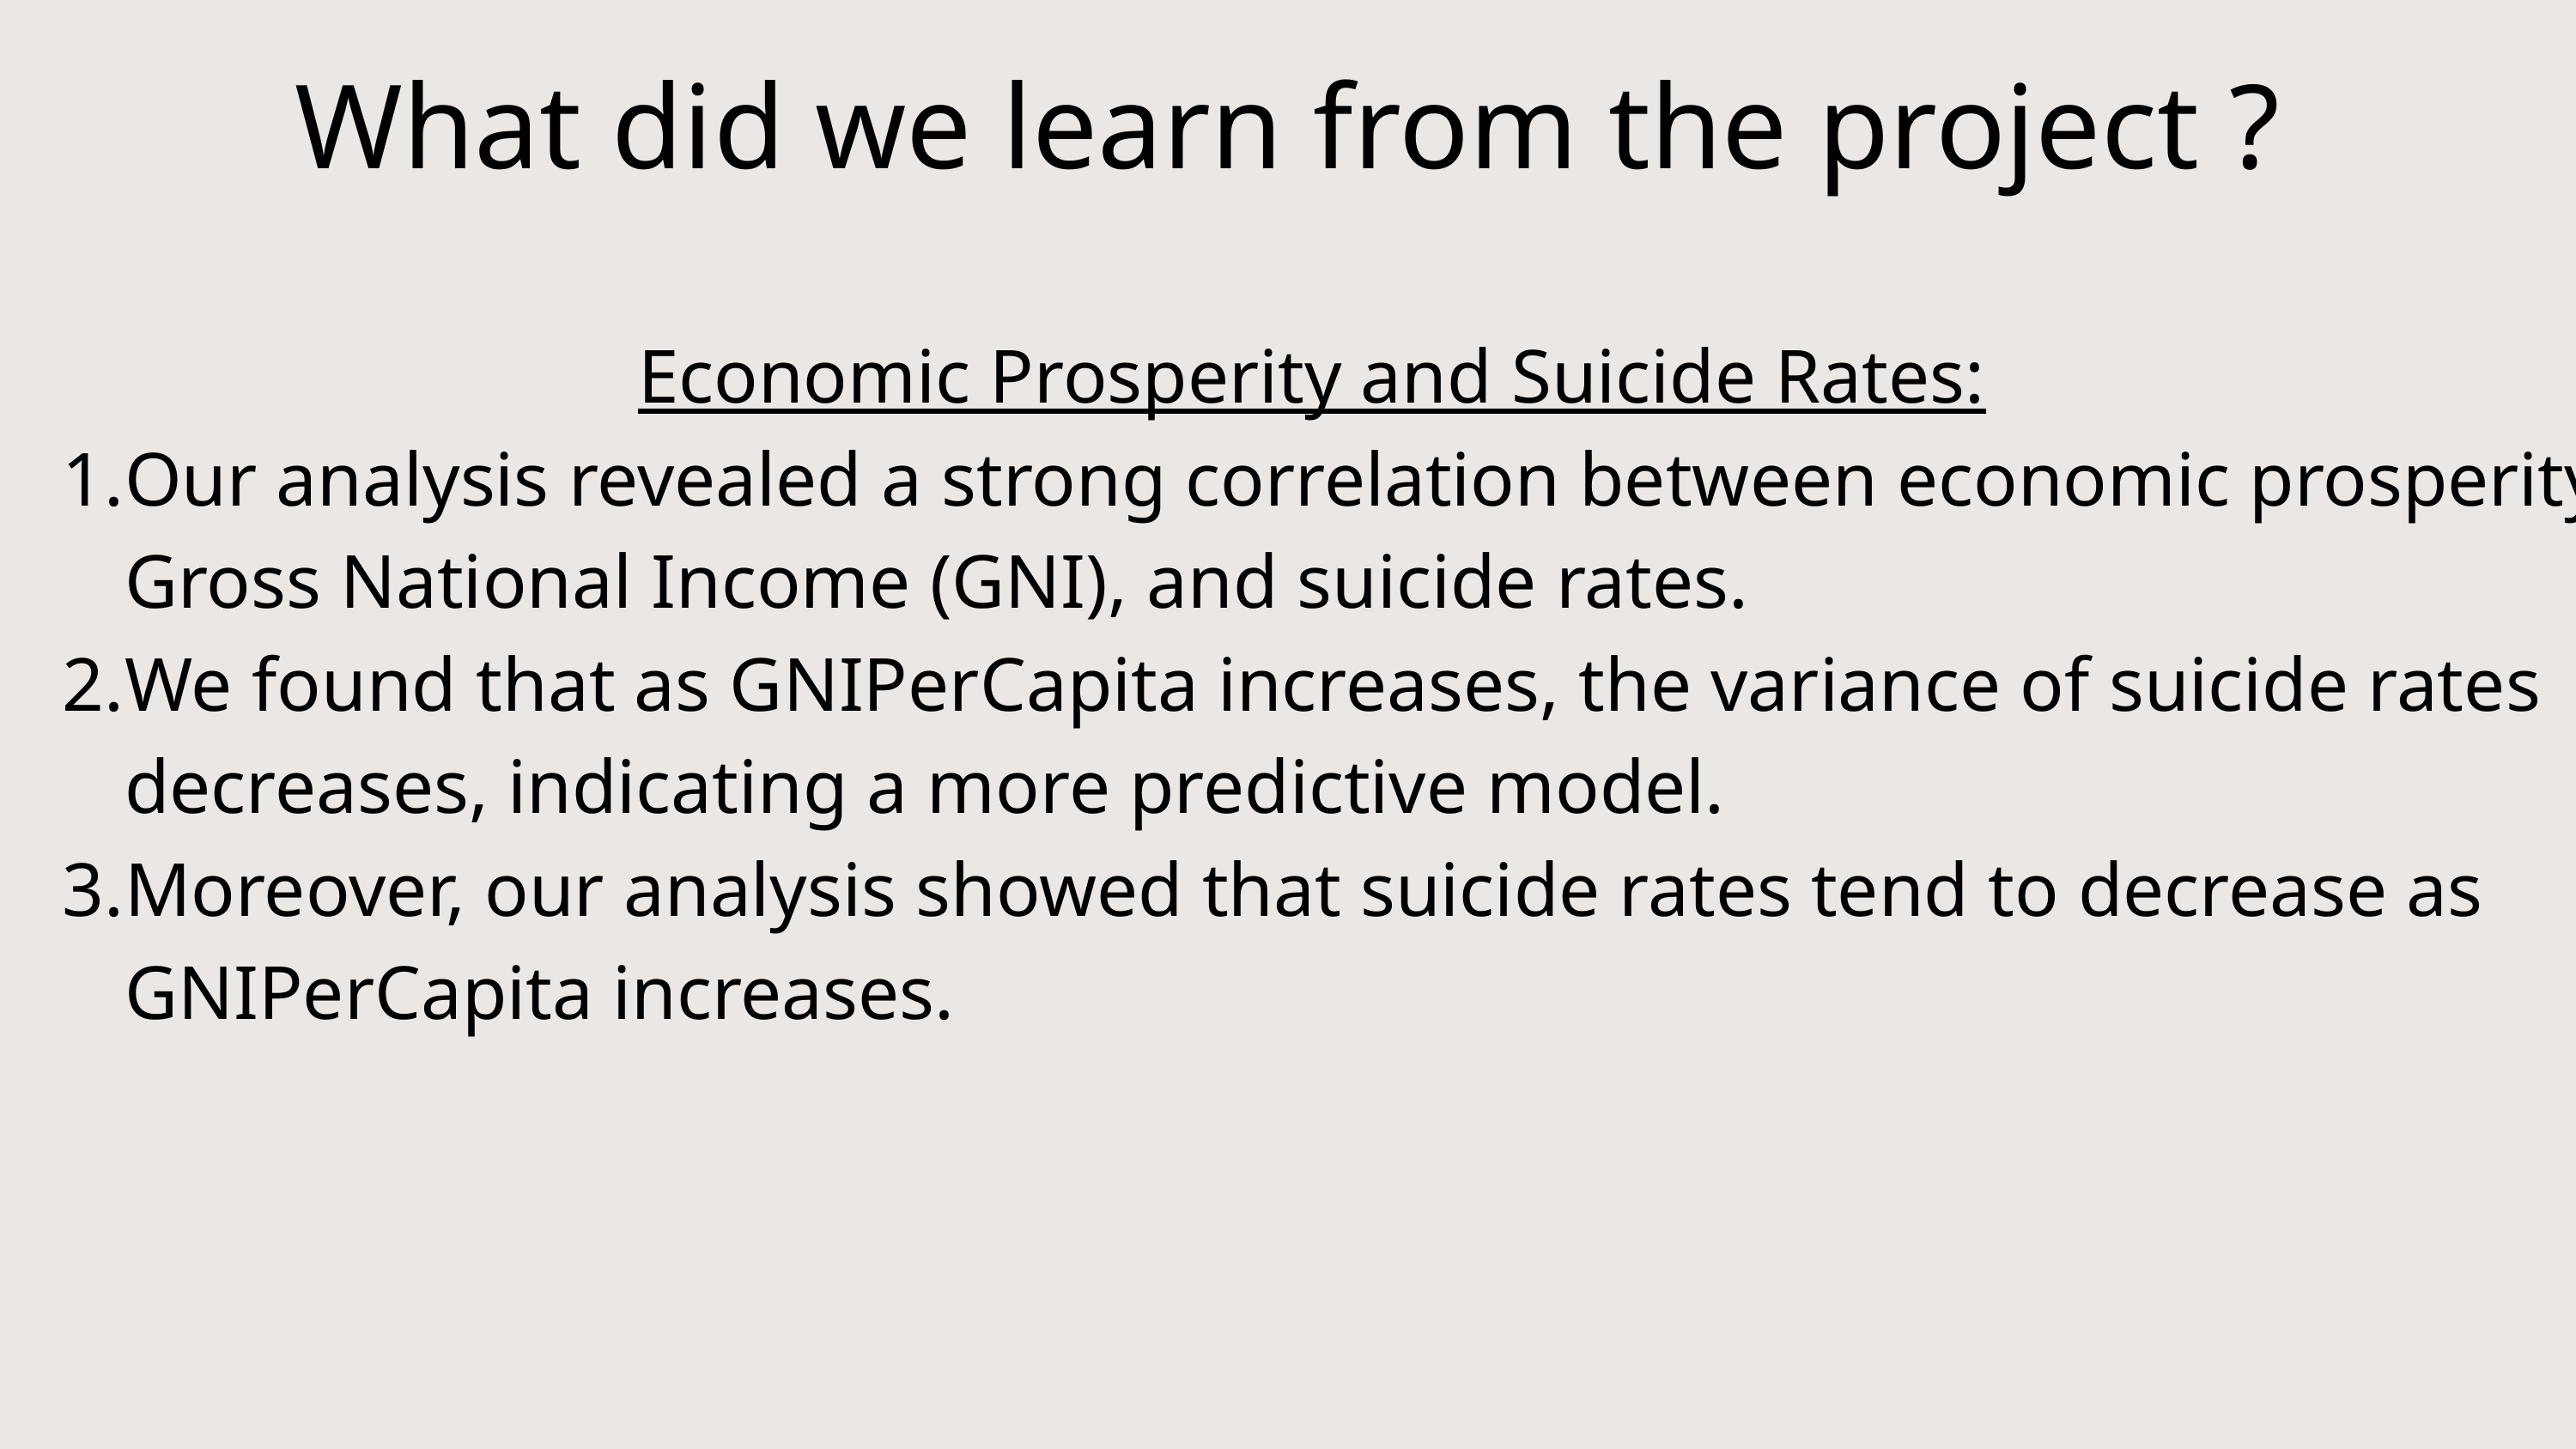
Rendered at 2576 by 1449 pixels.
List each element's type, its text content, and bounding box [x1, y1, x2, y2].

text_box What did we learn from the project ? [277, 29, 2299, 193]
text_box Economic Prosperity and Suicide Rates: Our analysis revealed a strong correlation between economic prosperity, Gross National Income (GNI), and suicide rates. We found that as GNIPerCapita increases, the variance of suicide rates decreases, indicating a more predictive model. Moreover, our analysis showed that suicide rates tend to decrease as GNIPerCapita increases. [0, 314, 2576, 1137]
